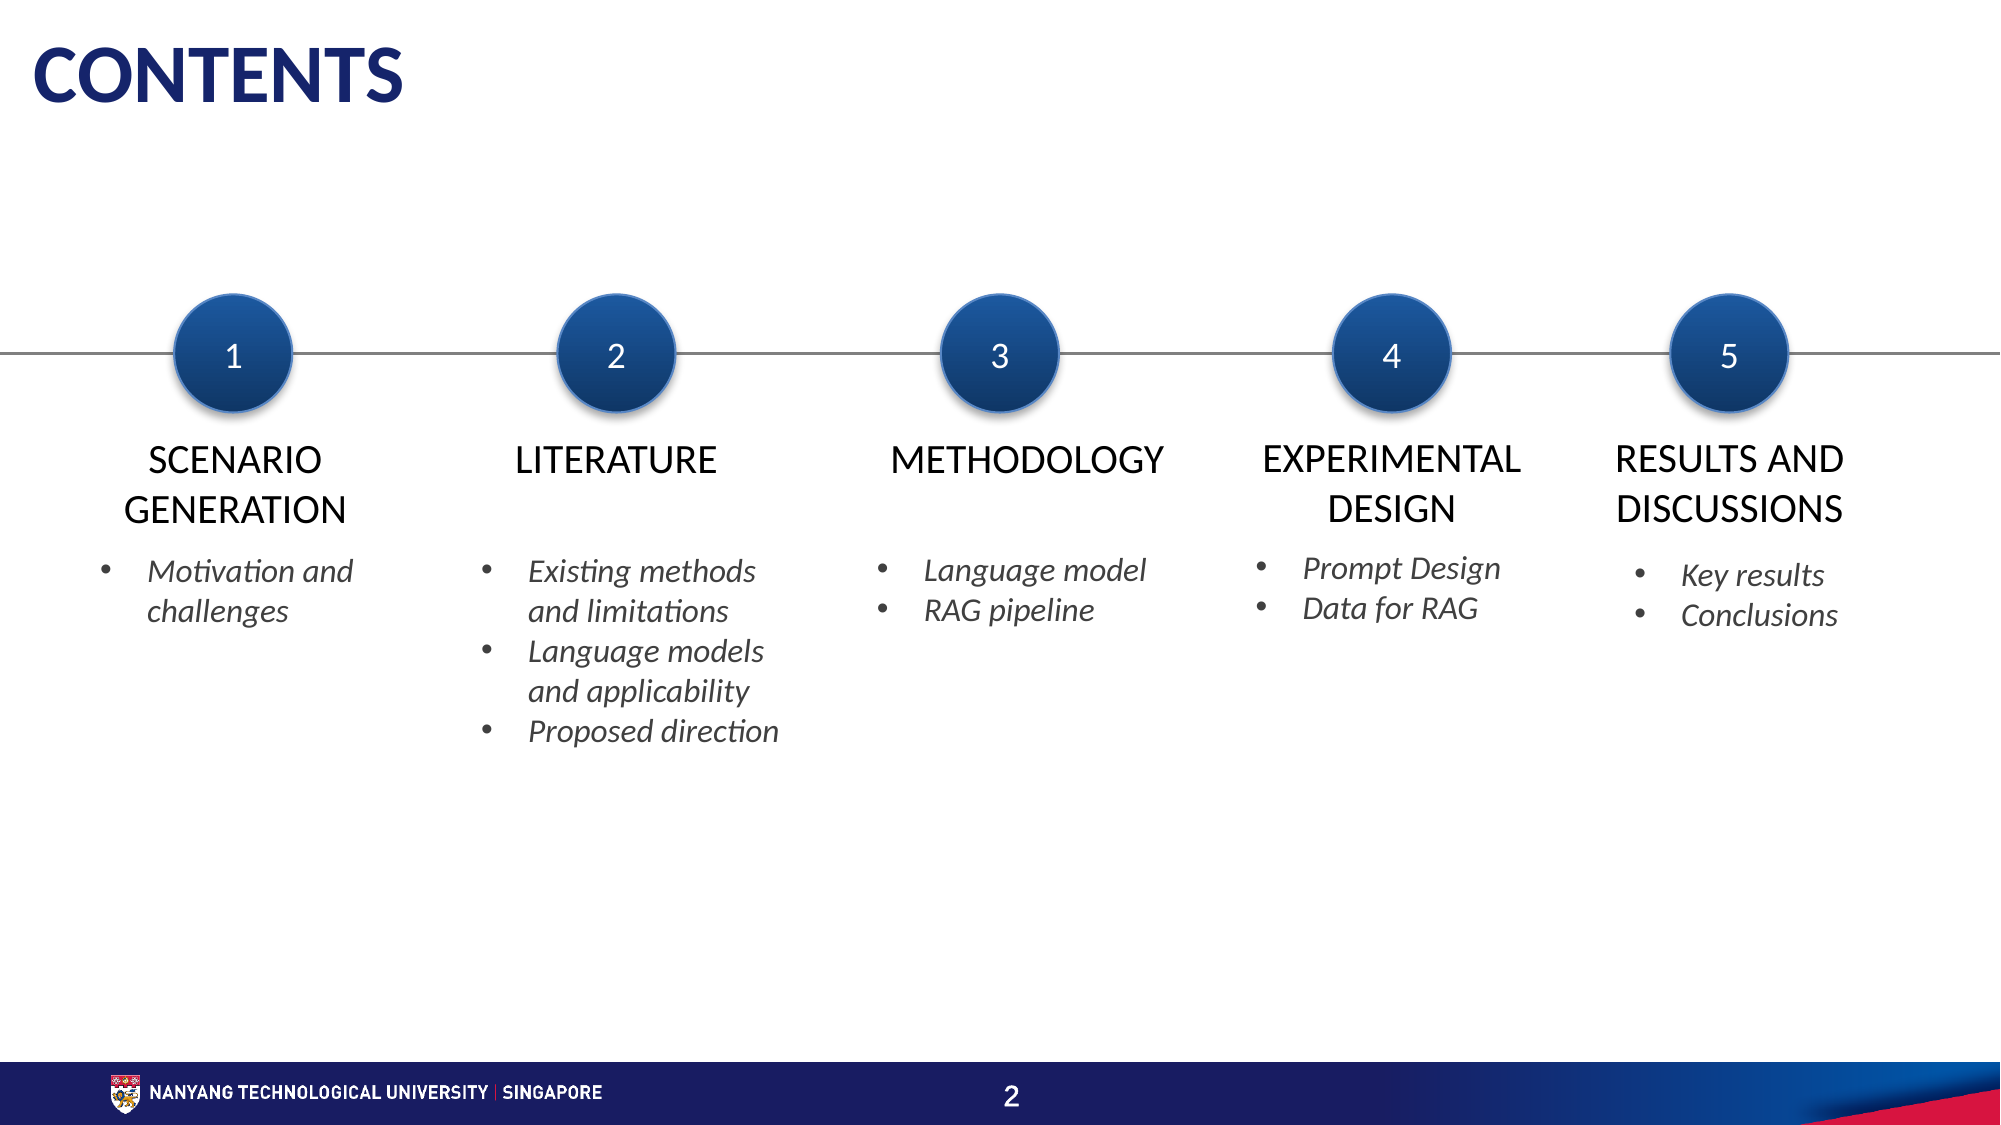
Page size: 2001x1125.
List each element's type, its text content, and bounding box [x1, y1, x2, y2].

text_box 2 [556, 293, 677, 352]
text_box LITERATURE [466, 424, 767, 490]
text_box 1 [173, 293, 294, 352]
text_box 3 [941, 368, 1059, 414]
text_box 5 [1669, 293, 1790, 352]
text_box EXPERIMENTAL DESIGN [1241, 423, 1542, 539]
title CONTENTS [0, 25, 2000, 113]
text_box Prompt Design Data for RAG [1240, 539, 1541, 634]
slide_number 2 [965, 1064, 1035, 1125]
picture [0, 1062, 2000, 1125]
text_box RESULTS AND DISCUSSIONS [1579, 423, 1880, 539]
text_box METHODOLOGY [849, 424, 1205, 490]
text_box 4 [1331, 293, 1453, 352]
text_box SCENARIO GENERATION [85, 424, 386, 540]
text_box Motivation and challenges [85, 542, 386, 637]
text_box 1 [174, 368, 292, 414]
text_box 2 [558, 368, 675, 414]
text_box Key results Conclusions [1619, 546, 1920, 641]
text_box 5 [1671, 368, 1788, 414]
text_box 4 [1333, 368, 1451, 414]
text_box Existing methods and limitations Language models and applicability Proposed direction [466, 542, 811, 797]
text_box 3 [939, 293, 1060, 352]
text_box Language model RAG pipeline [862, 541, 1163, 676]
